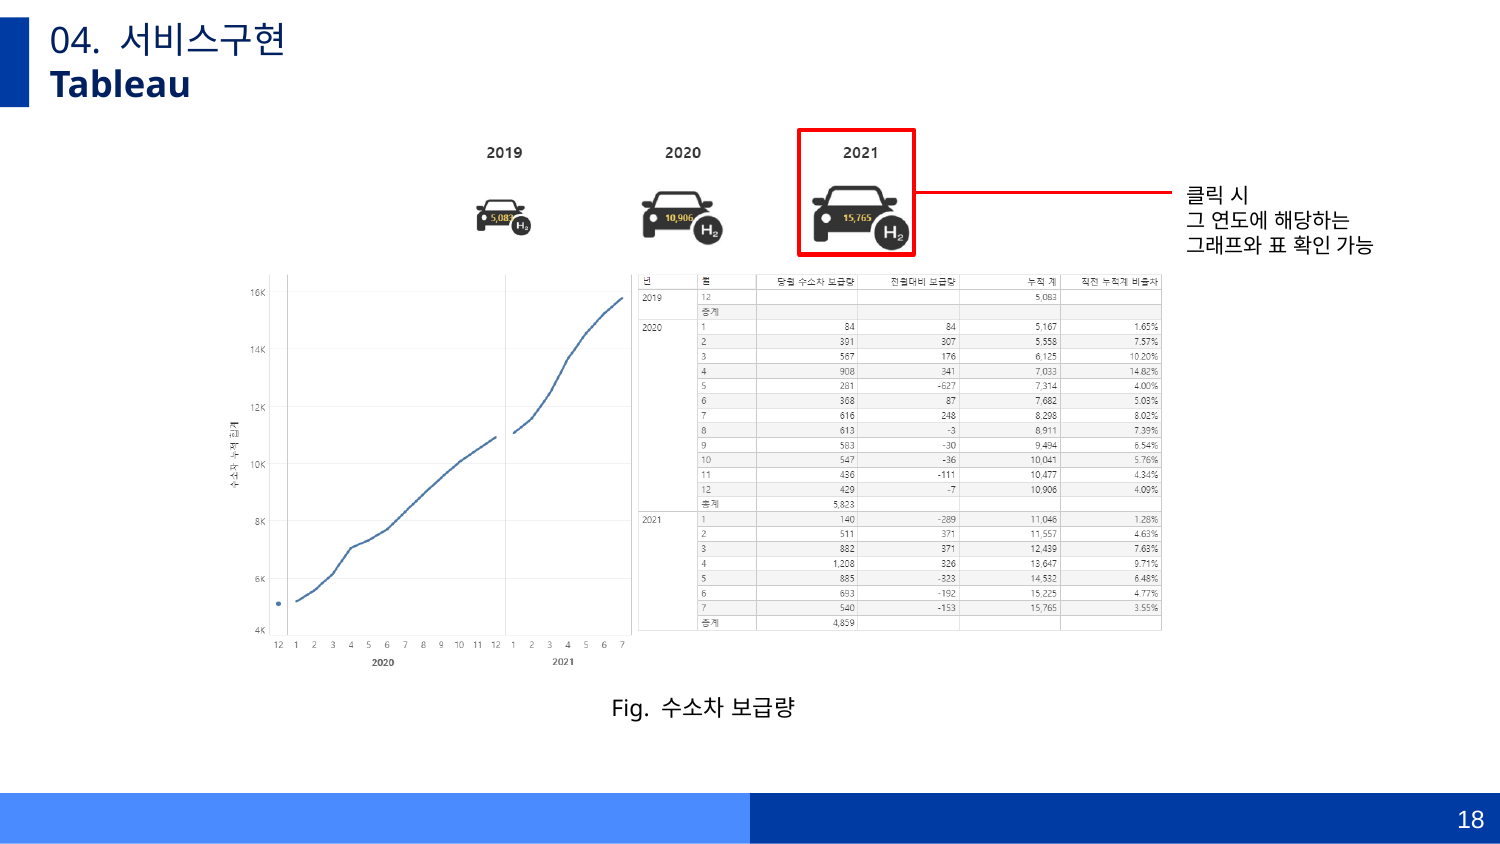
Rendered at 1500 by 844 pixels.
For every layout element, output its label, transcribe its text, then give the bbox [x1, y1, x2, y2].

text_box 클릭 시 그 연도에 해당하는 그래프와 표 확인 가능 [1177, 175, 1500, 265]
text_box Fig. 수소차 보급량 [521, 686, 867, 729]
picture [216, 129, 1173, 677]
slide_number 18 [1162, 795, 1500, 841]
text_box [49, 17, 980, 106]
